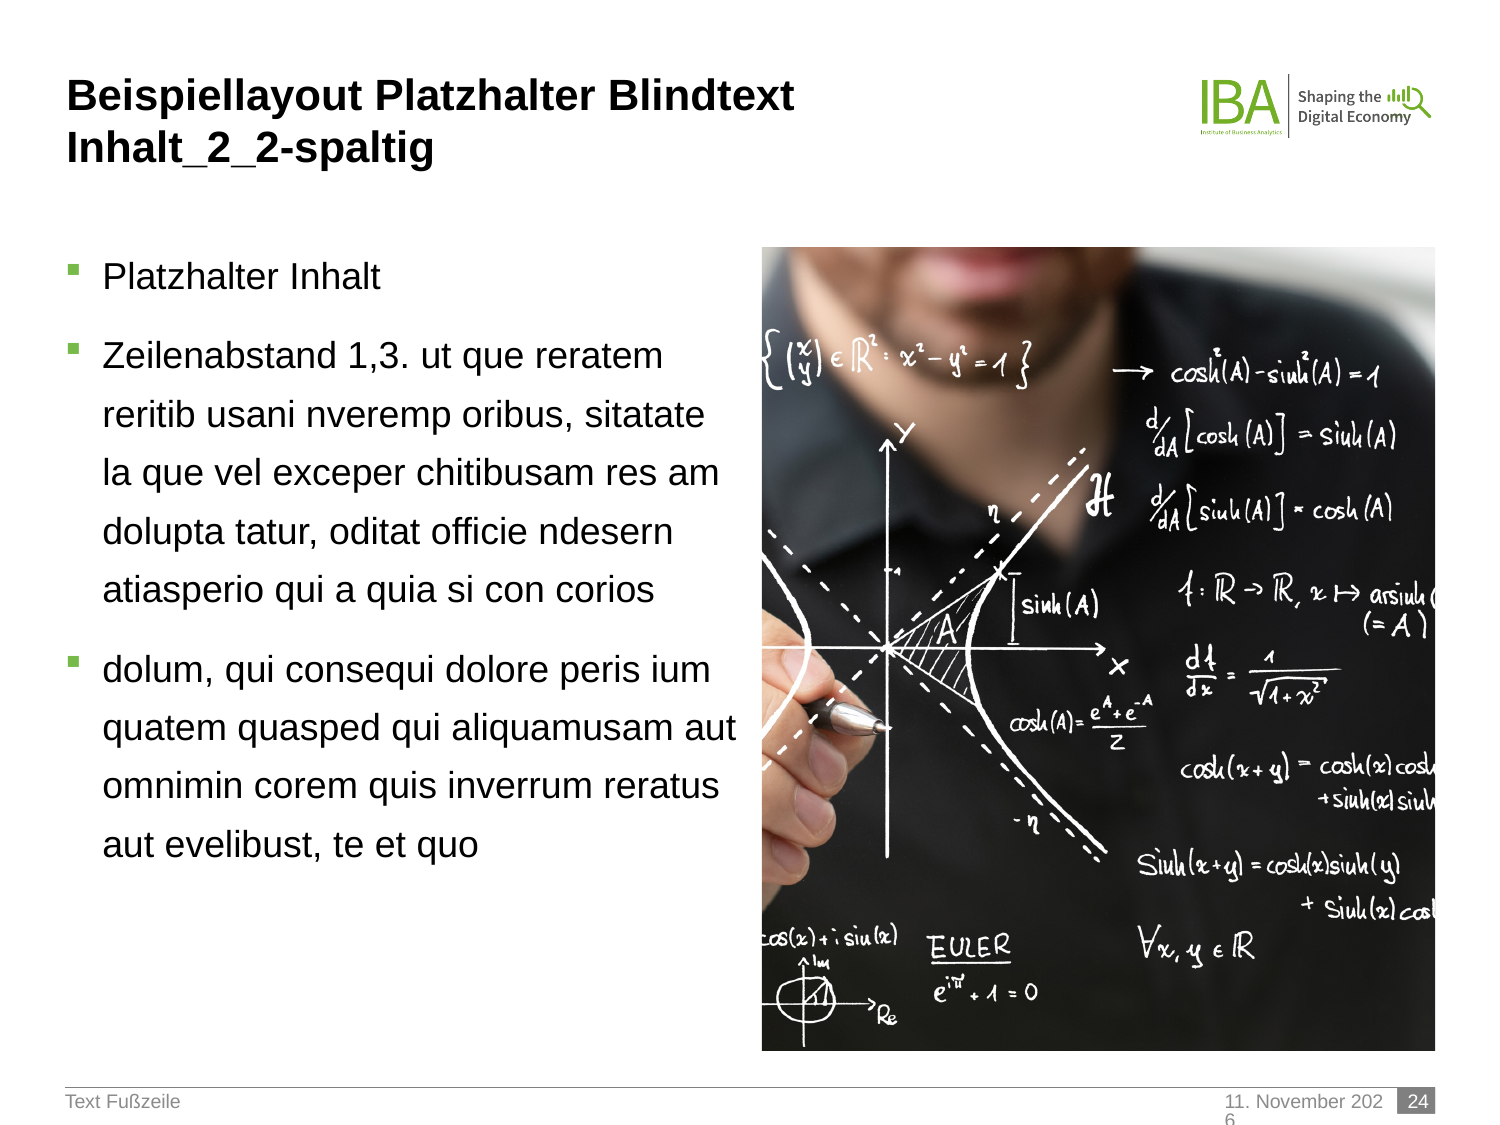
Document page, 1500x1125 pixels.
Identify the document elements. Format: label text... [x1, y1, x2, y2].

picture [1193, 69, 1439, 143]
slide_number 24 [1374, 1088, 1429, 1125]
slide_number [1224, 1088, 1374, 1125]
picture [761, 247, 1436, 1051]
list Platzhalter Inhalt Zeilenabstand 1,3. ut que reratem reritib usani nveremp oribus, sitatate la que vel exceper chitibusam res am dolupta tatur, oditat officie ndesern atiasperio qui a quia si con corios dolum, qui consequi dolore peris ium quatem quasped qui aliquamusam aut omnimin corem quis inverrum reratus aut evelibust, te et quo [64, 247, 739, 1051]
title Beispiellayout Platzhalter Blindtext Inhalt_2_2-spaltig [66, 66, 1163, 200]
footer Text Fußzeile [64, 1088, 1039, 1125]
